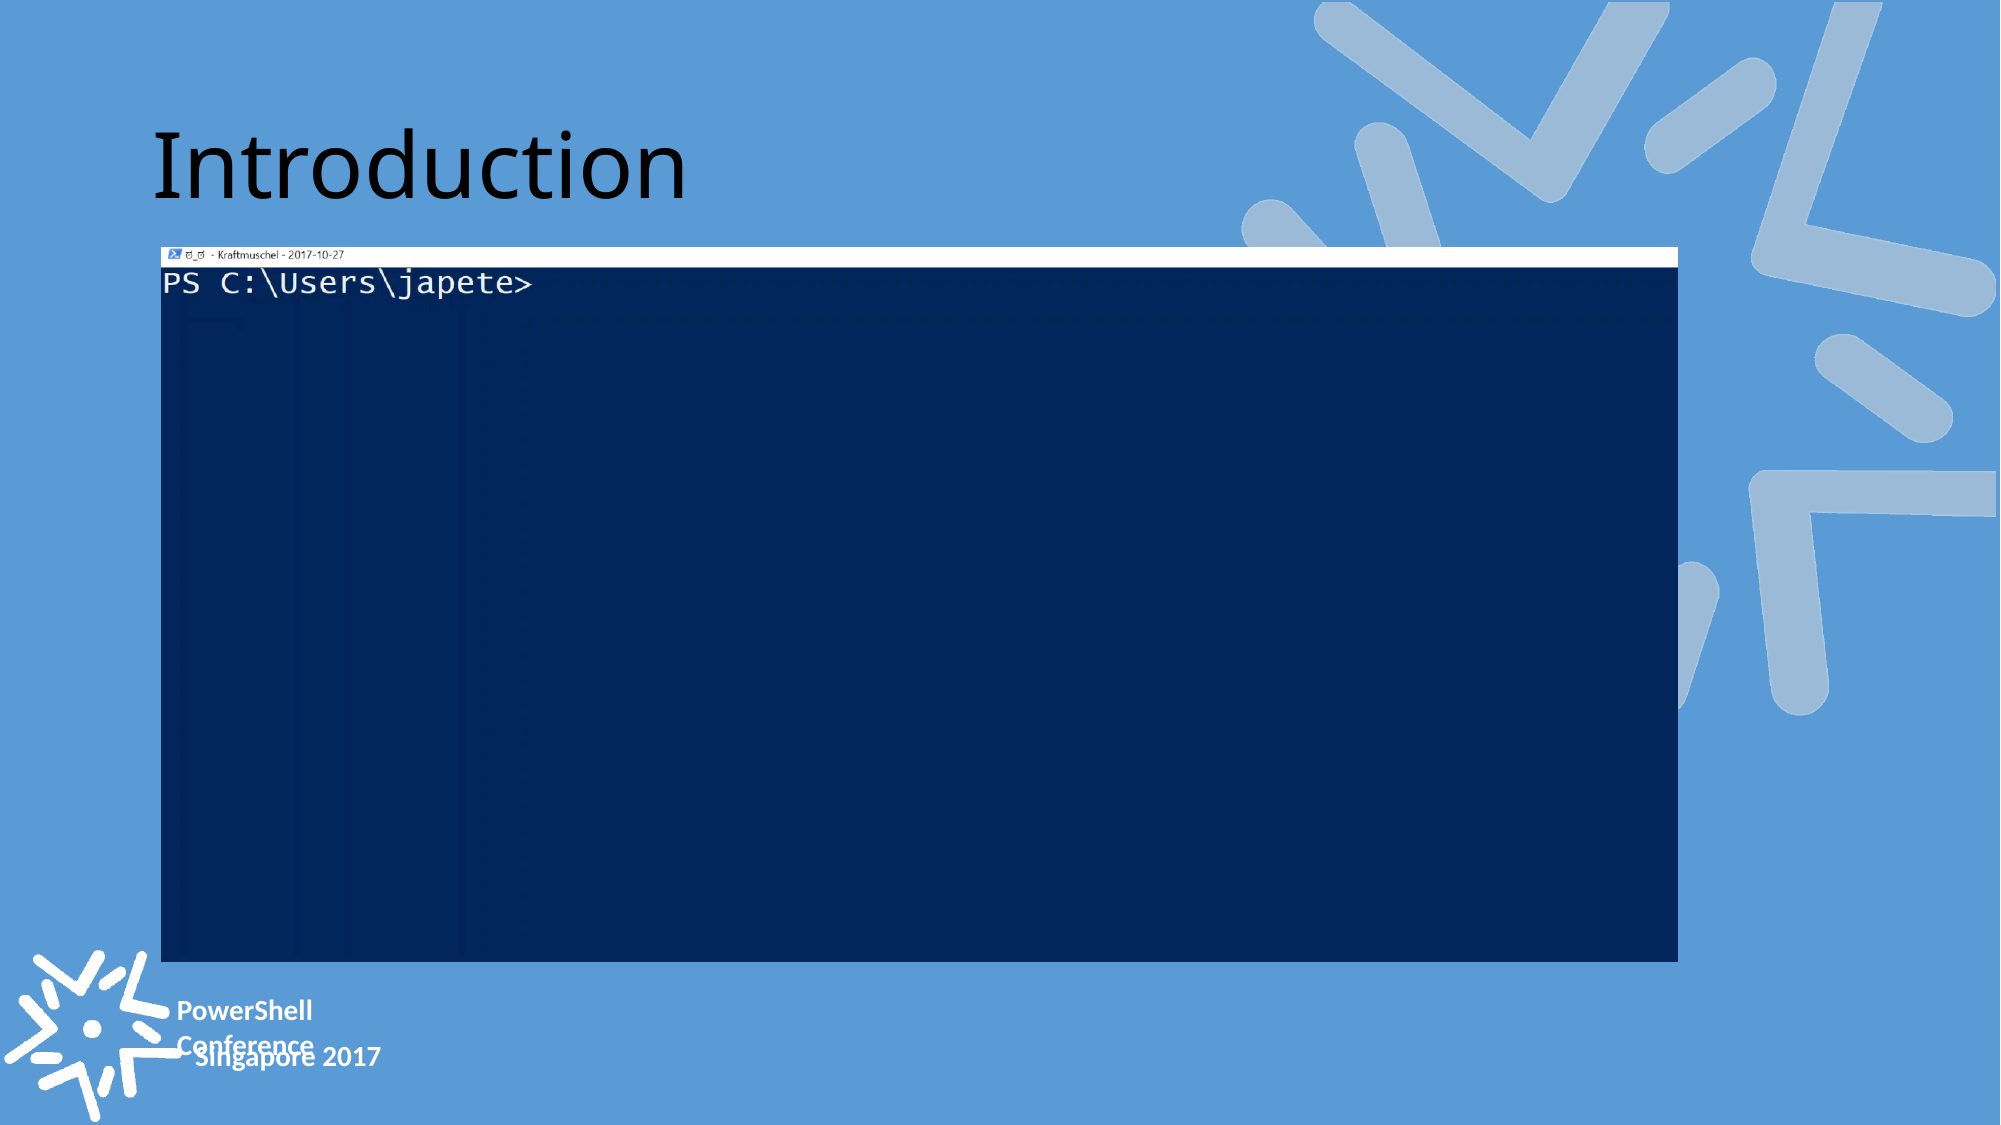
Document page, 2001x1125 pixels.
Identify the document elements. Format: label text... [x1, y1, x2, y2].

title Introduction [137, 59, 1160, 278]
picture [1160, 2, 1996, 838]
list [161, 247, 1678, 962]
text_box PowerShell Conference [190, 984, 472, 1029]
picture [0, 944, 190, 1125]
text_box Singapore 2017 [190, 1029, 490, 1080]
